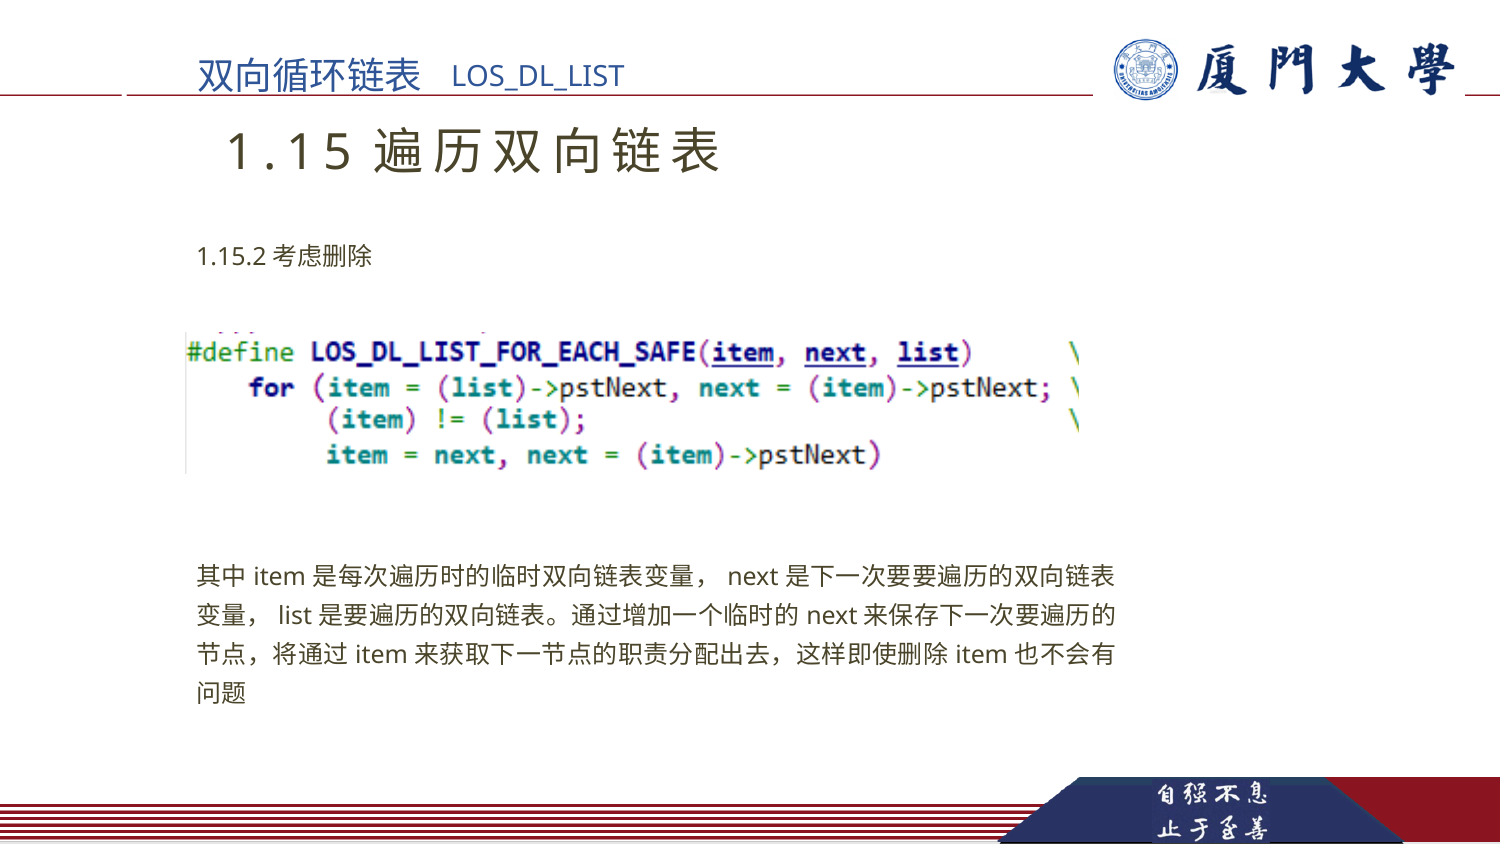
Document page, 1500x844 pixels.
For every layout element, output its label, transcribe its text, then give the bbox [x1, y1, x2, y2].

text_box 1.15.2考虑删除 [185, 225, 1409, 277]
text_box 1 [92, 31, 156, 117]
picture [0, 0, 1500, 844]
text_box 1.15遍历双向链表 [214, 114, 1308, 186]
text_box LOS_DL_LIST [440, 51, 636, 98]
text_box 双向循环链表 [186, 46, 434, 103]
text_box 其中item是每次遍历时的临时双向链表变量，next是下一次要要遍历的双向链表变量，list是要遍历的双向链表。通过增加一个临时的next来保存下一次要遍历的节点，将通过item来获取下一节点的职责分配出去，这样即使删除item也不会有问题 [184, 546, 1128, 713]
